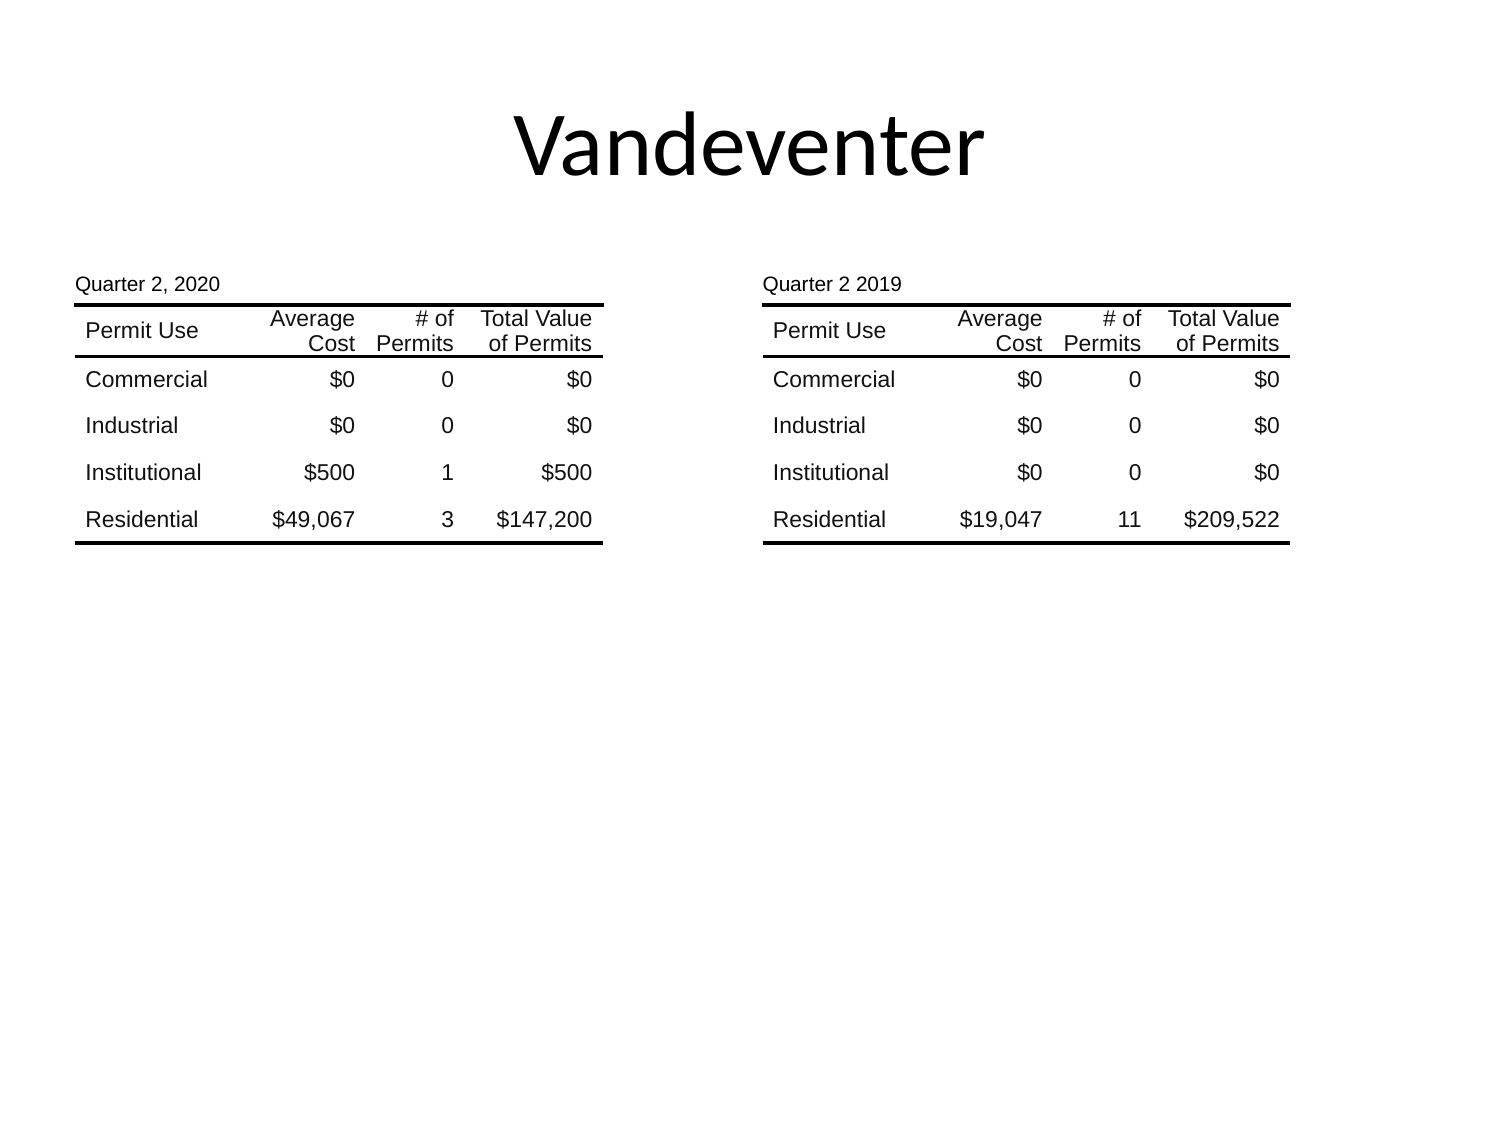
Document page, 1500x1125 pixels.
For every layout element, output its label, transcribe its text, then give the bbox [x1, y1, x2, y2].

table_cell 1 [366, 449, 464, 495]
table_cell Residential [75, 495, 240, 541]
table_cell Permit Use [763, 307, 928, 355]
table_cell Average Cost [240, 307, 366, 355]
table_cell Average Cost [928, 307, 1053, 355]
table_cell $0 [1152, 403, 1290, 449]
table_cell $0 [1152, 358, 1290, 403]
table_cell Institutional [75, 449, 240, 495]
table_cell Total Value of Permits [1152, 307, 1290, 355]
table_cell $0 [928, 449, 1053, 495]
table_cell # of Permits [366, 307, 464, 355]
table_cell Institutional [763, 449, 928, 495]
table_cell $500 [240, 449, 366, 495]
table_cell 0 [1053, 449, 1152, 495]
table_cell Industrial [763, 403, 928, 449]
table_cell 11 [1053, 495, 1152, 541]
table_cell $0 [928, 403, 1053, 449]
table_cell Total Value of Permits [464, 307, 603, 355]
table_cell $0 [240, 358, 366, 403]
table_cell # of Permits [1053, 307, 1152, 355]
table_cell $0 [464, 358, 603, 403]
table_cell 0 [1053, 403, 1152, 449]
title Vandeventer [75, 45, 1425, 233]
table_cell Commercial [75, 358, 240, 403]
table_cell $49,067 [240, 495, 366, 541]
table_cell $500 [464, 449, 603, 495]
table_cell $0 [1152, 449, 1290, 495]
table_cell Commercial [763, 358, 928, 403]
table_cell $147,200 [464, 495, 603, 541]
table_header Quarter 2 2019 [763, 263, 1289, 303]
table_cell 0 [366, 358, 464, 403]
table_cell $0 [240, 403, 366, 449]
table_cell Permit Use [75, 307, 240, 355]
table_cell Industrial [75, 403, 240, 449]
table_cell 0 [366, 403, 464, 449]
table_cell $19,047 [928, 495, 1053, 541]
table_cell Residential [763, 495, 928, 541]
table_cell $0 [928, 358, 1053, 403]
table_cell 0 [1053, 358, 1152, 403]
table_cell $0 [464, 403, 603, 449]
table_cell 3 [366, 495, 464, 541]
table_header Quarter 2, 2020 [76, 263, 602, 303]
table_cell $209,522 [1152, 495, 1290, 541]
